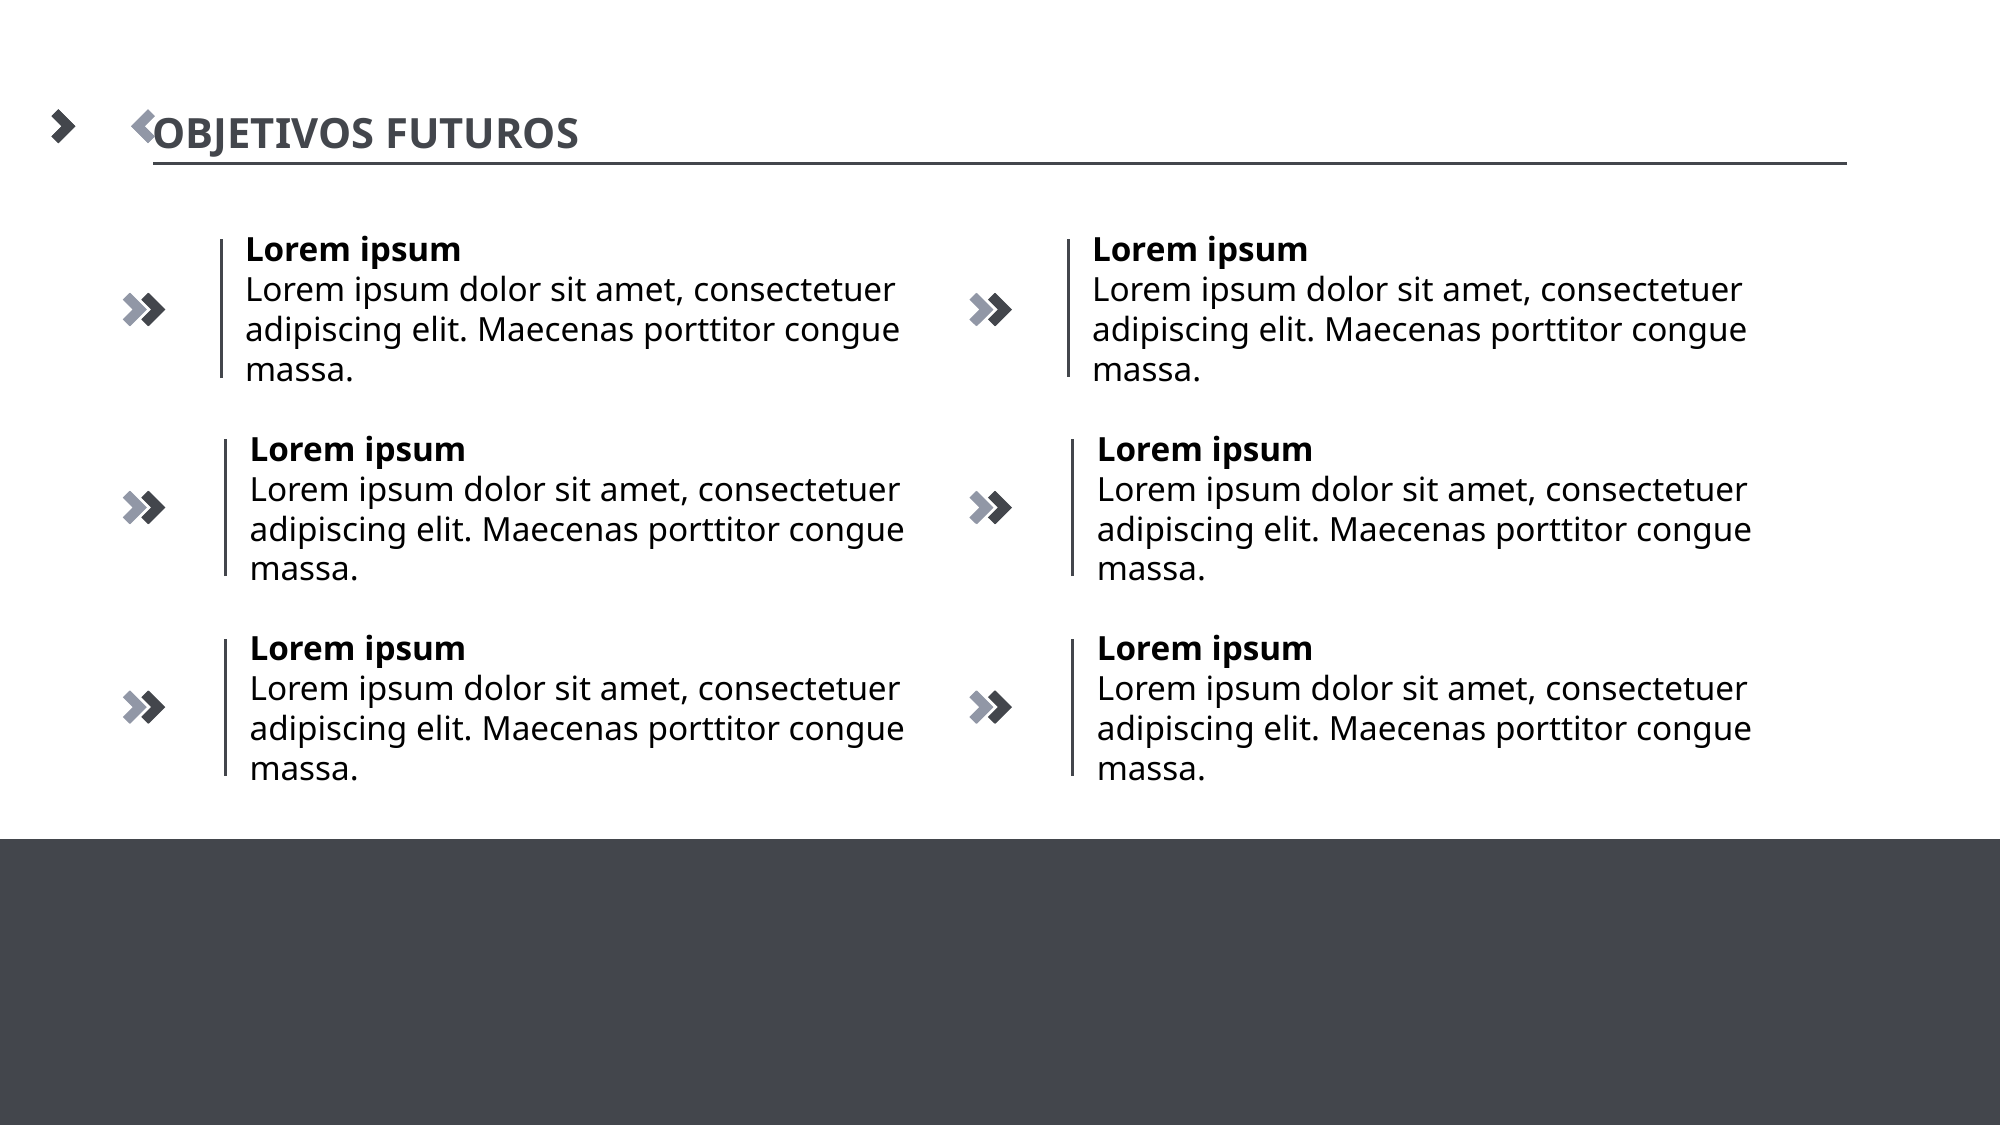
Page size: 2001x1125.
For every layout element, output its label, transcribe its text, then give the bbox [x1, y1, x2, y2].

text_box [1068, 239, 1840, 377]
text_box [129, 107, 157, 145]
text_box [118, 297, 161, 322]
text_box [225, 638, 993, 776]
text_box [118, 695, 161, 719]
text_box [965, 495, 1008, 520]
title Objetivos Futuros [137, 59, 1863, 212]
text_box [225, 438, 993, 576]
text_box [221, 239, 993, 377]
text_box [0, 838, 2000, 1125]
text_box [1072, 438, 1840, 576]
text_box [965, 297, 1008, 322]
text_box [1072, 638, 1840, 776]
text_box [50, 107, 77, 145]
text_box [118, 495, 161, 520]
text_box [965, 695, 1008, 719]
